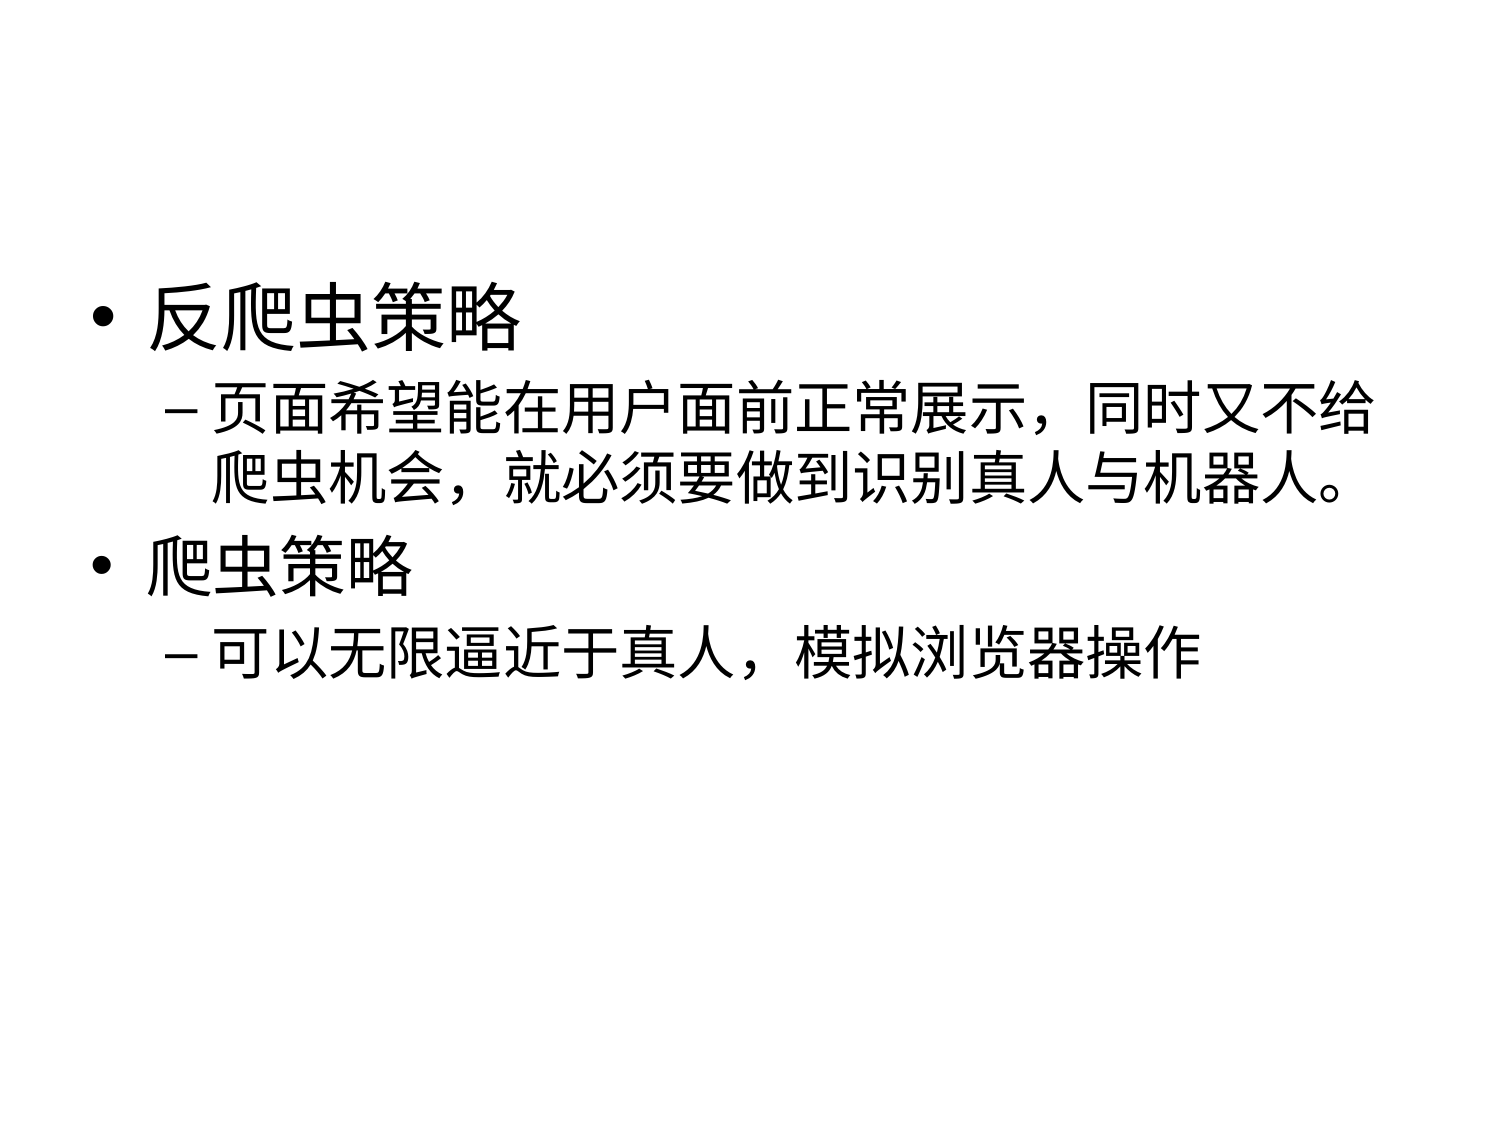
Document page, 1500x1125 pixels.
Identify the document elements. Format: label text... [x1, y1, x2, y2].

list 反爬虫策略 页面希望能在用户面前正常展示，同时又不给爬虫机会，就必须要做到识别真人与机器人。 爬虫策略 可以无限逼近于真人，模拟浏览器操作 [75, 262, 1425, 1005]
